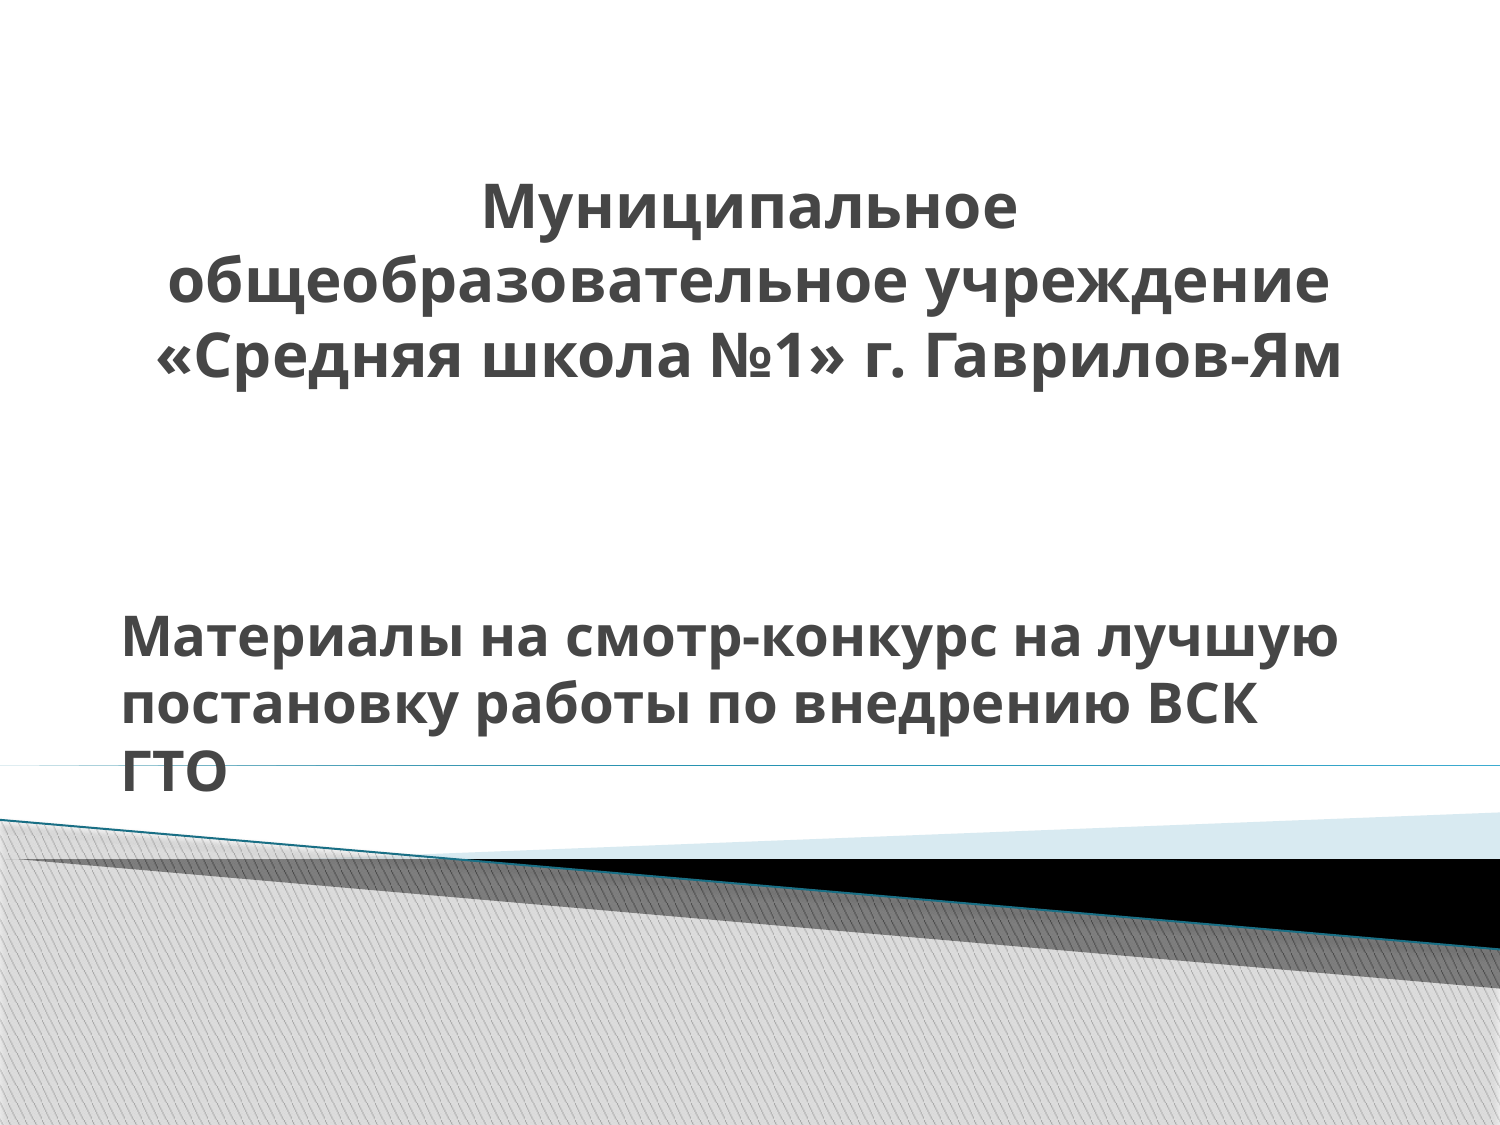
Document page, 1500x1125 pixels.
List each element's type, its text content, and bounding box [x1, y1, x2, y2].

picture [5, 859, 1500, 989]
subtitle Материалы на смотр-конкурс на лучшую постановку работы по внедрению ВСК ГТО [112, 592, 1388, 790]
title Муниципальное общеобразовательное учреждение «Средняя школа №1» г. Гаврилов-Ям [112, 101, 1388, 398]
